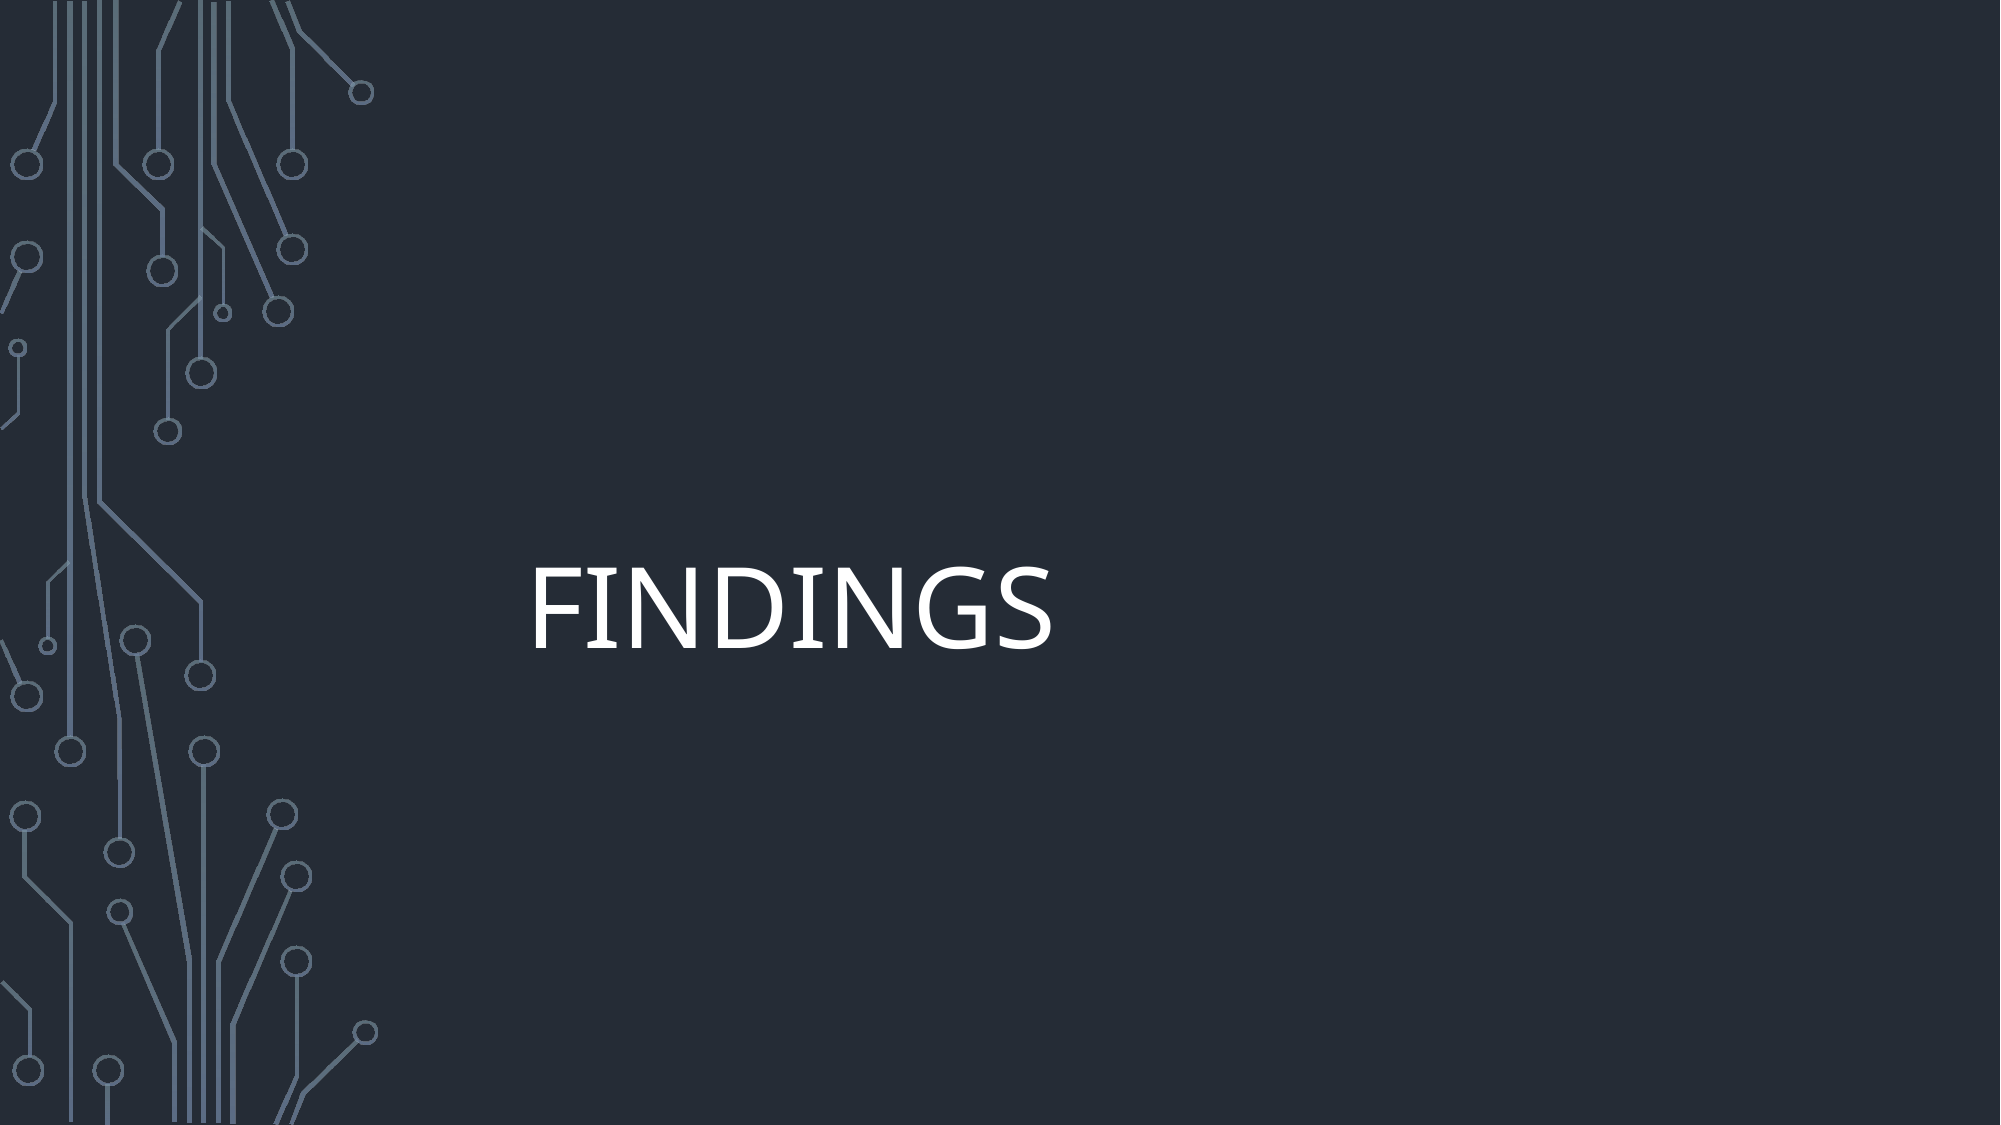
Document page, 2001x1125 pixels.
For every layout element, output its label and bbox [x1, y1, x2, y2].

text_box [0, 0, 379, 1125]
picture [379, 0, 2000, 1125]
